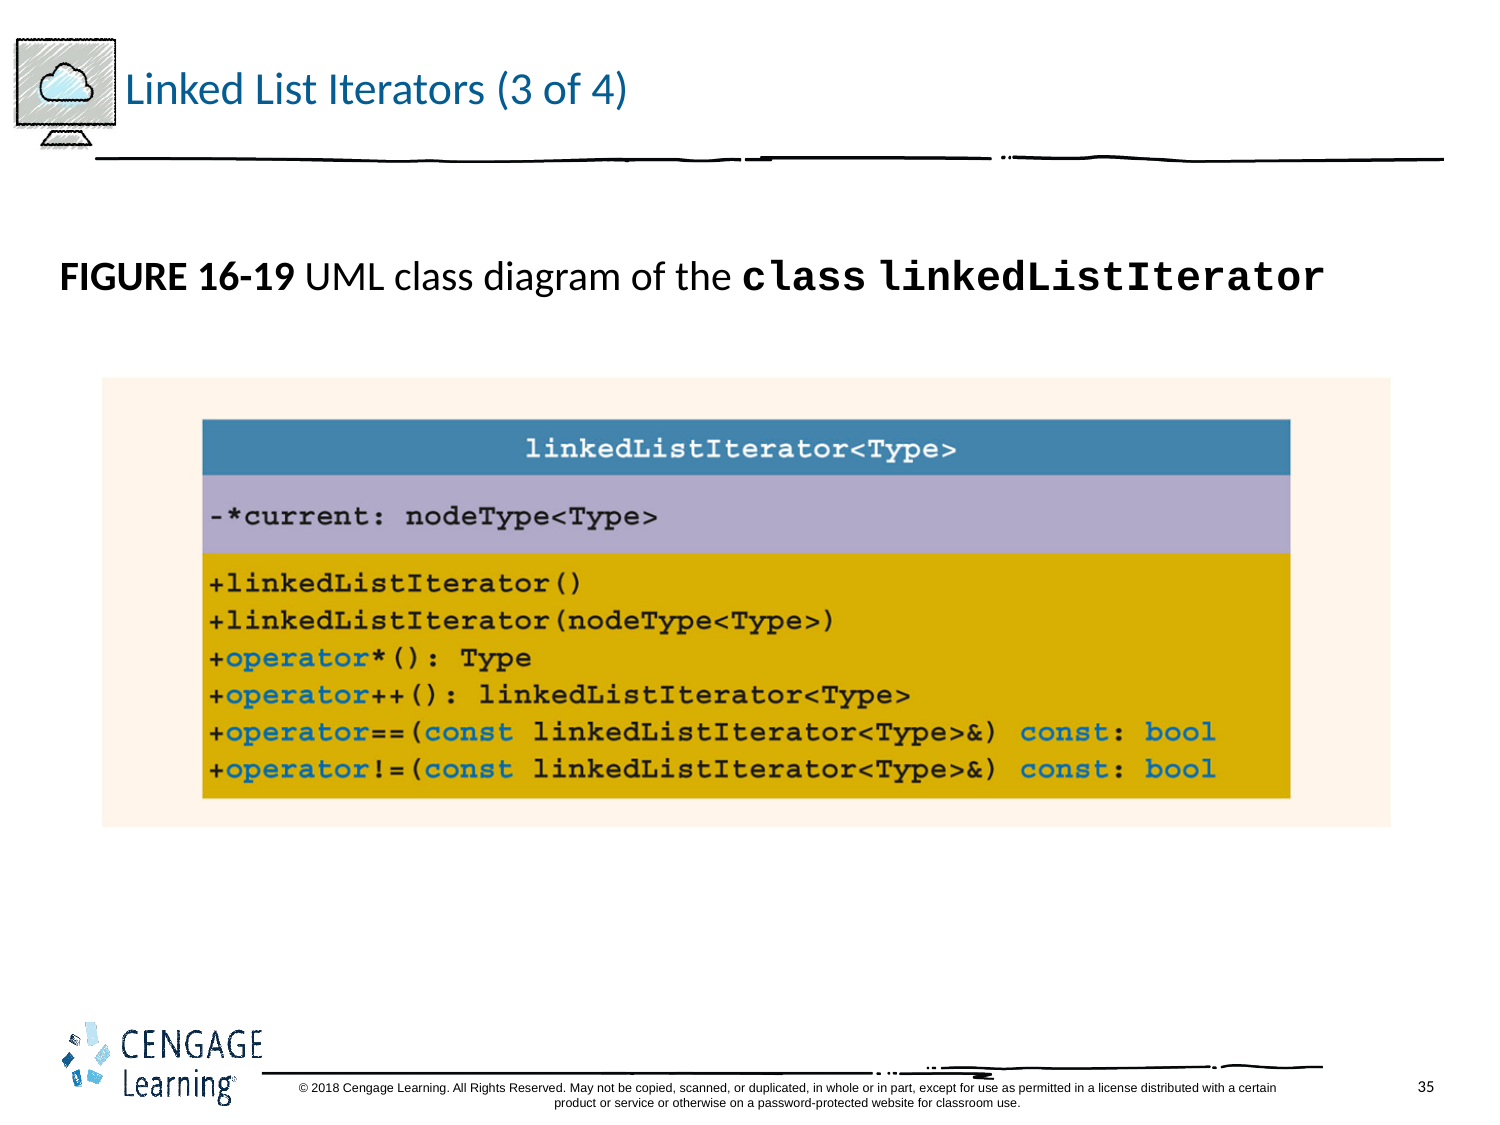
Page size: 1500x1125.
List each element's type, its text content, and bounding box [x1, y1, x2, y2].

title Linked List Iterators (3 of 4) [125, 66, 1442, 116]
list FIGURE 16-19 UML class diagram of the class linkedListIterator [59, 252, 1441, 301]
picture [62, 1022, 1323, 1106]
picture [95, 155, 1444, 163]
picture [12, 36, 117, 151]
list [99, 374, 1394, 827]
